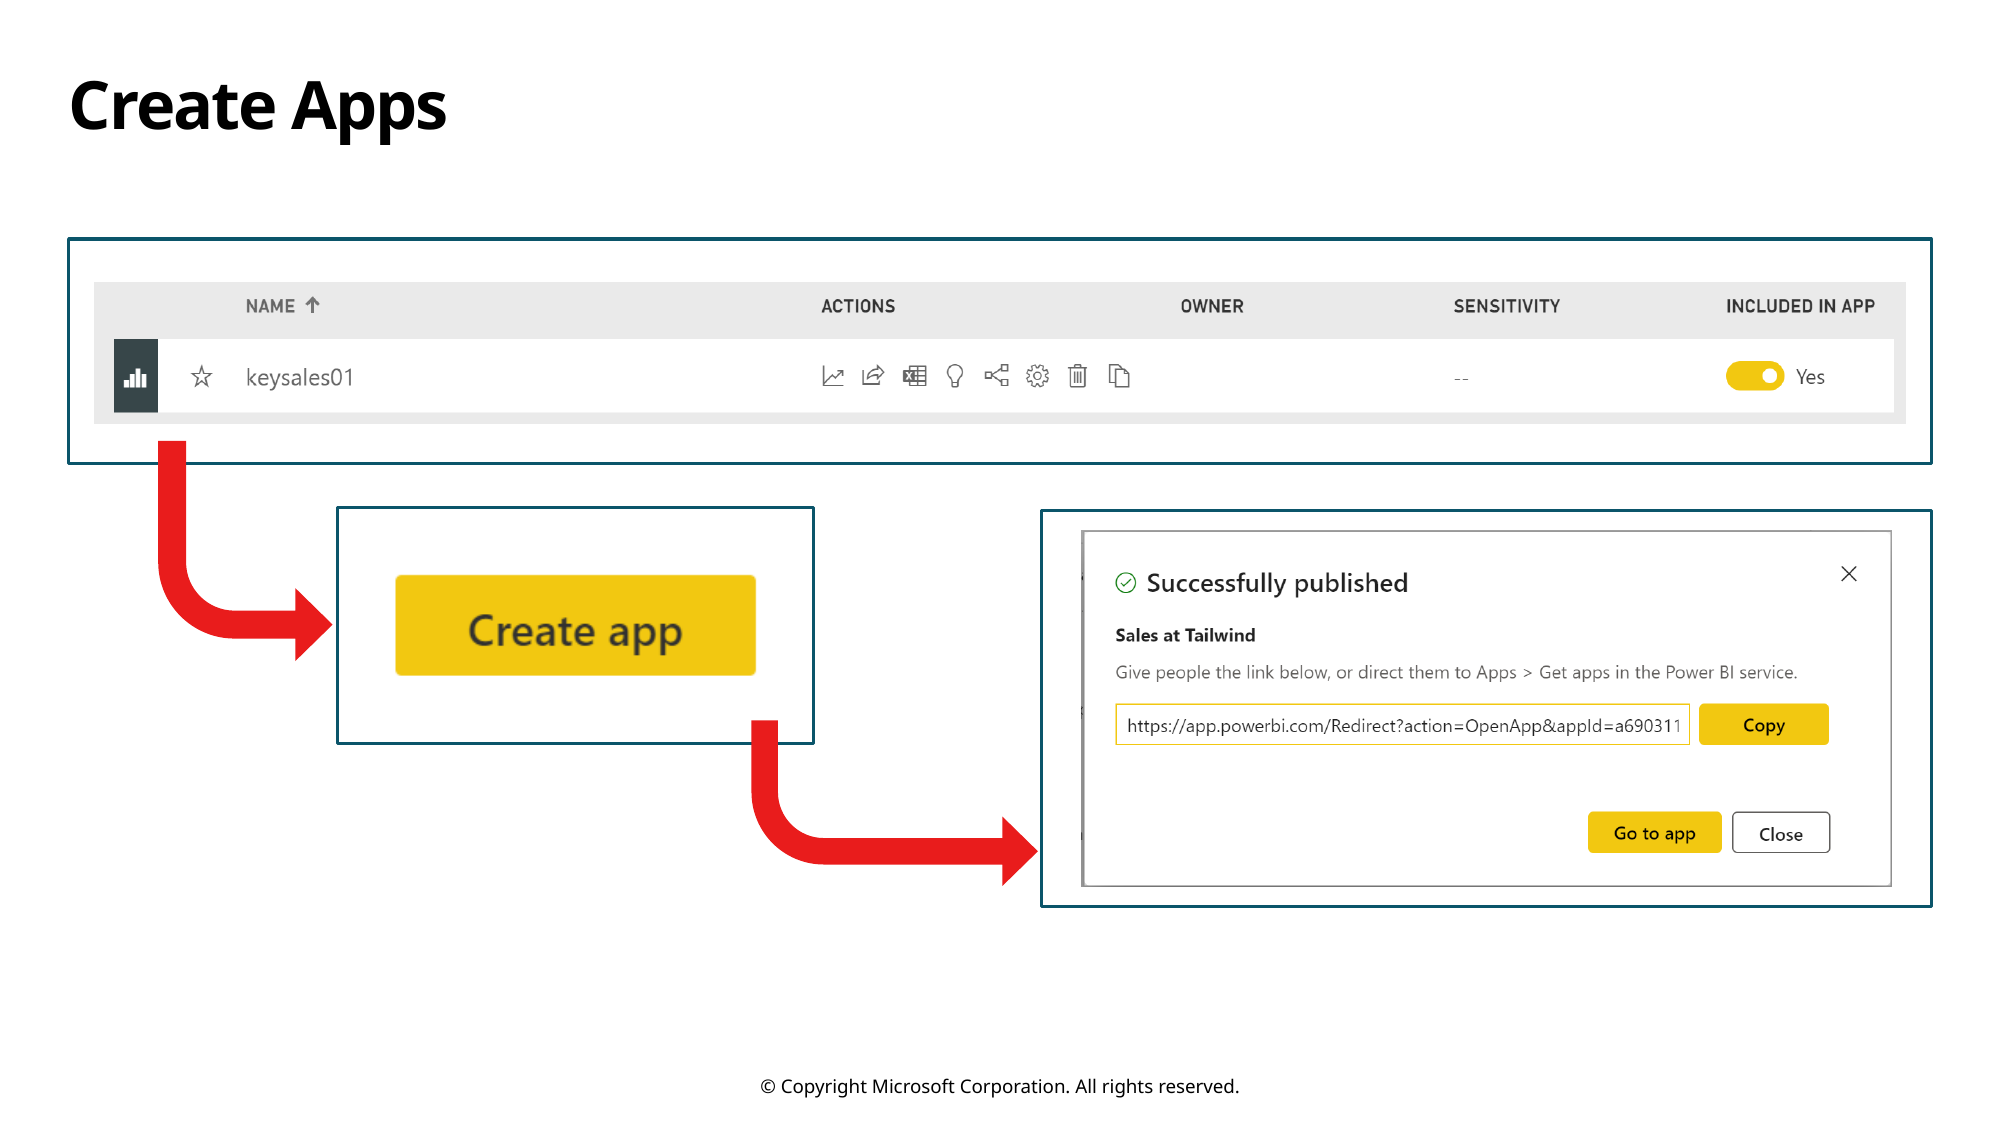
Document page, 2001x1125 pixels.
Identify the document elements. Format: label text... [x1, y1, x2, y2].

text_box [158, 440, 333, 662]
text_box [1041, 510, 1932, 907]
title Create Apps [68, 71, 1930, 185]
text_box [337, 507, 814, 744]
text_box [751, 720, 1038, 886]
text_box [68, 238, 1932, 464]
picture [376, 557, 775, 709]
picture [94, 282, 1906, 424]
picture [1081, 530, 1892, 888]
